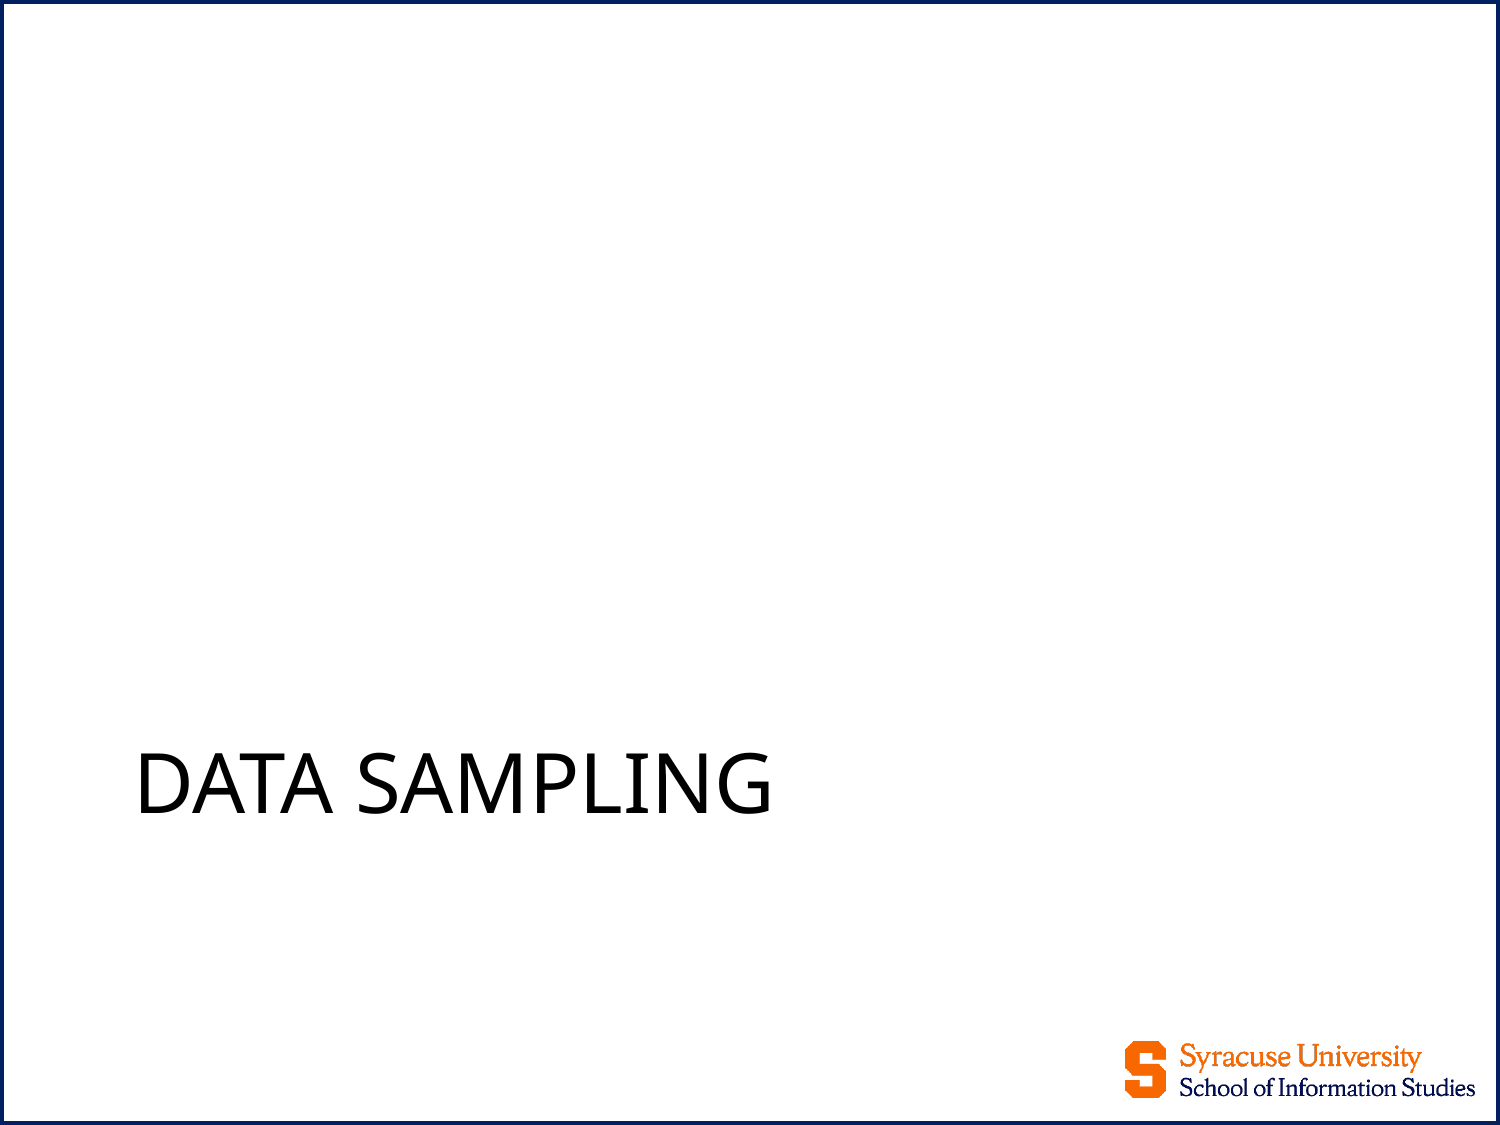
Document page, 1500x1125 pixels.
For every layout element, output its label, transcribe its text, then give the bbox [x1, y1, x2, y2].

title Data Sampling [118, 722, 1394, 947]
picture [1125, 1041, 1475, 1098]
